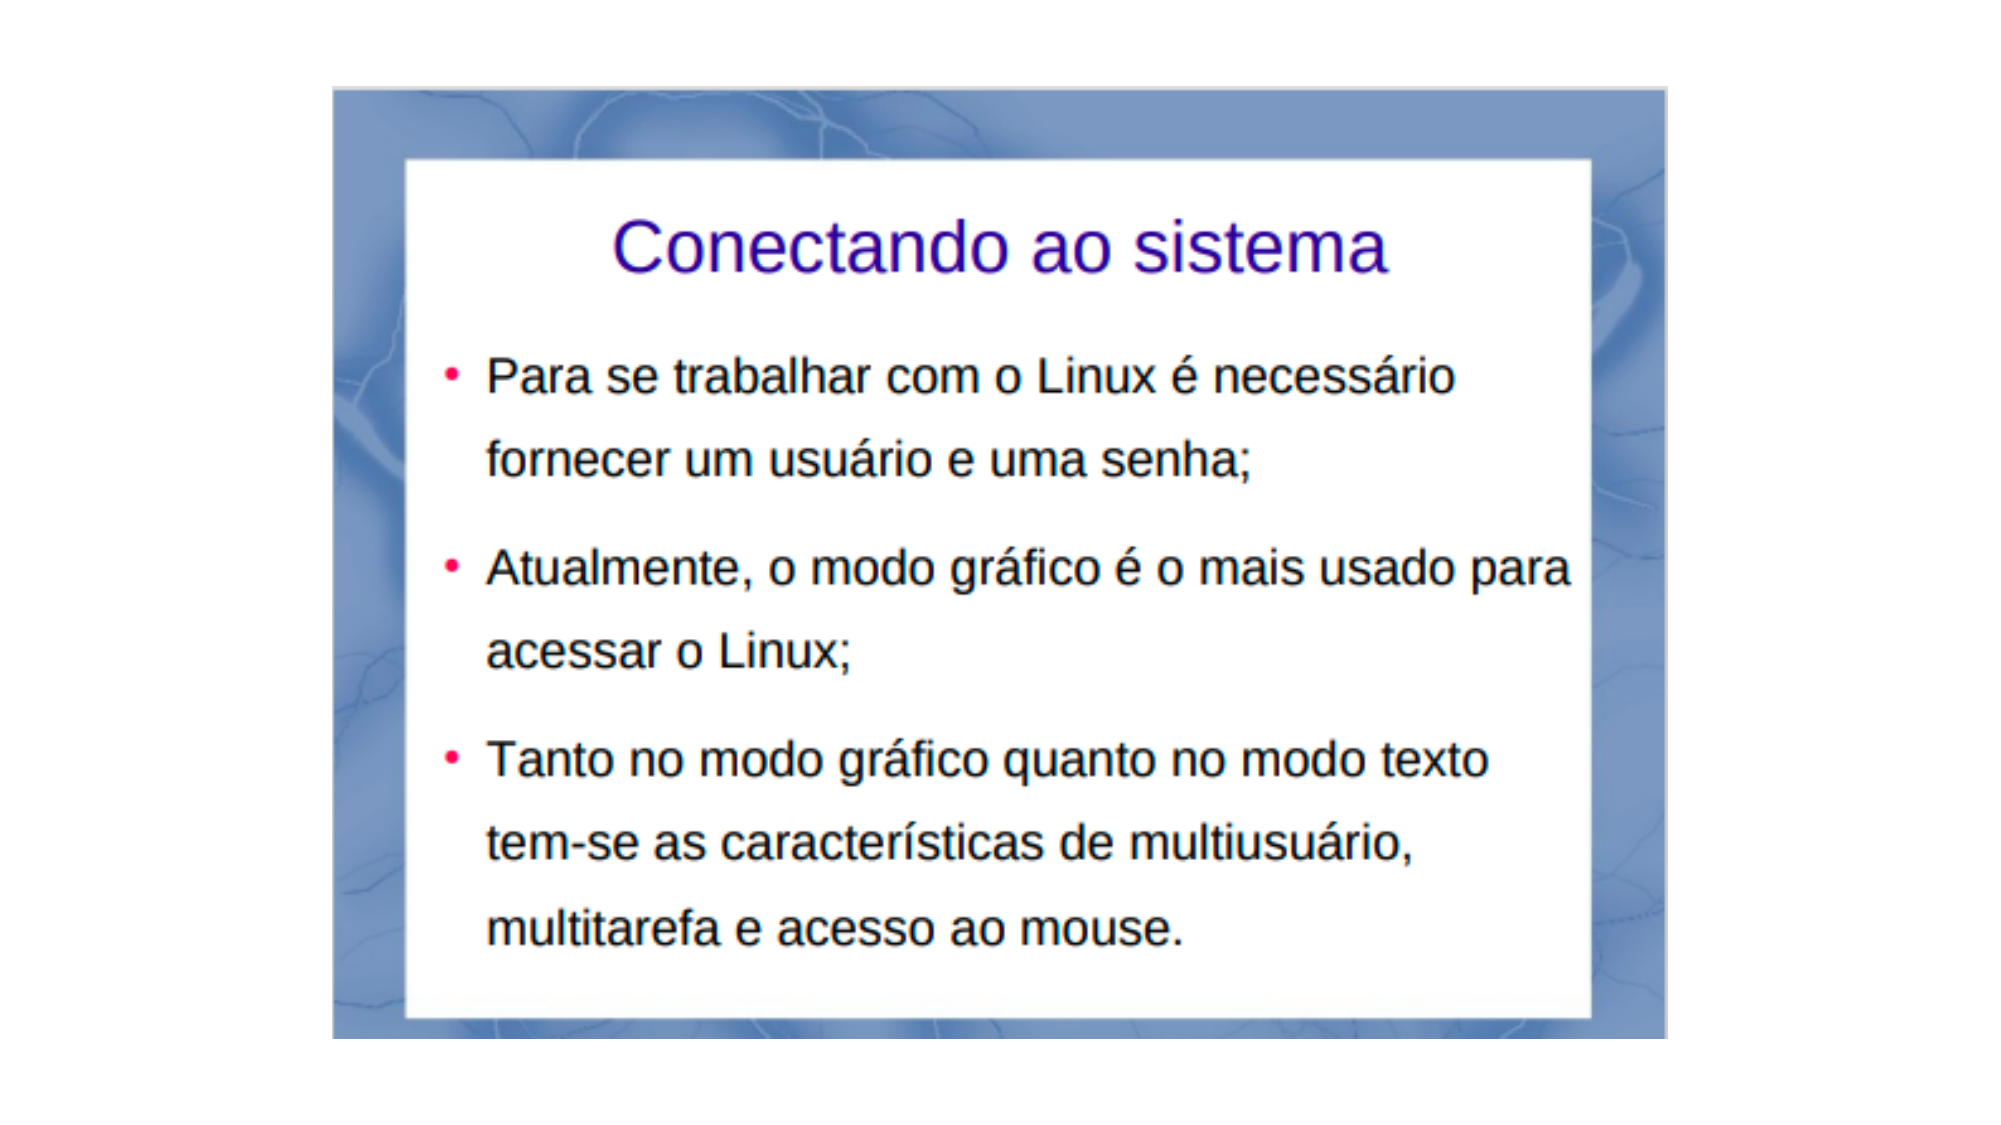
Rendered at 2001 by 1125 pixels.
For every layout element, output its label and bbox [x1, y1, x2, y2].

picture [332, 86, 1668, 1039]
